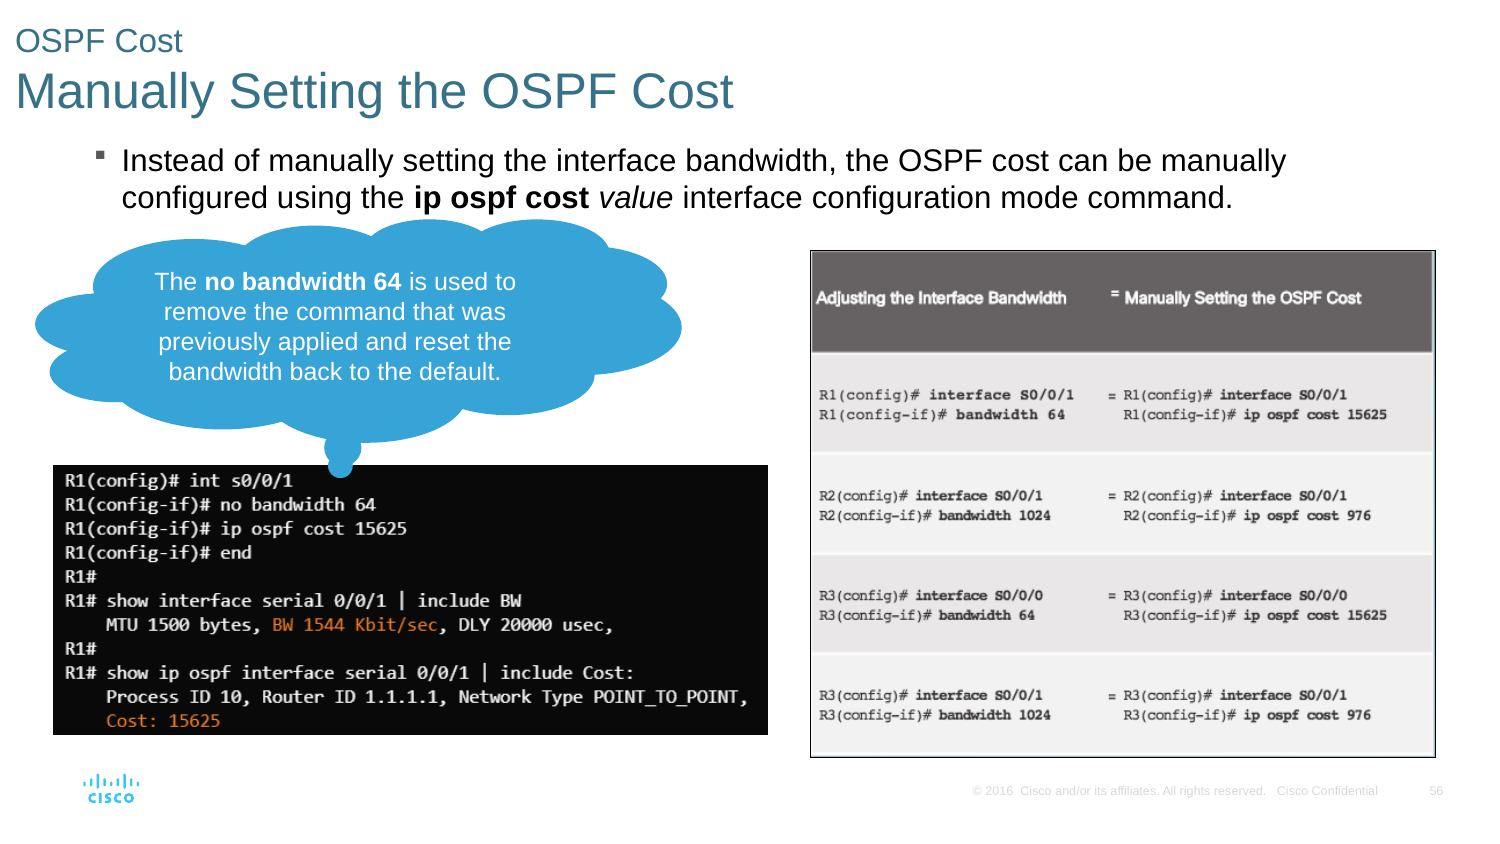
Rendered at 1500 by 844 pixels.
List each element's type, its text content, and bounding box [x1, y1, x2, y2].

text_box The no bandwidth 64 is used to remove the command that was previously applied and reset the bandwidth back to the default. [33, 217, 684, 463]
picture [810, 250, 1437, 759]
title OSPF Cost Manually Setting the OSPF Cost [0, 6, 1500, 131]
list Instead of manually setting the interface bandwidth, the OSPF cost can be manually configured using the ip ospf cost value interface configuration mode command. [78, 132, 1429, 819]
picture [53, 465, 768, 735]
